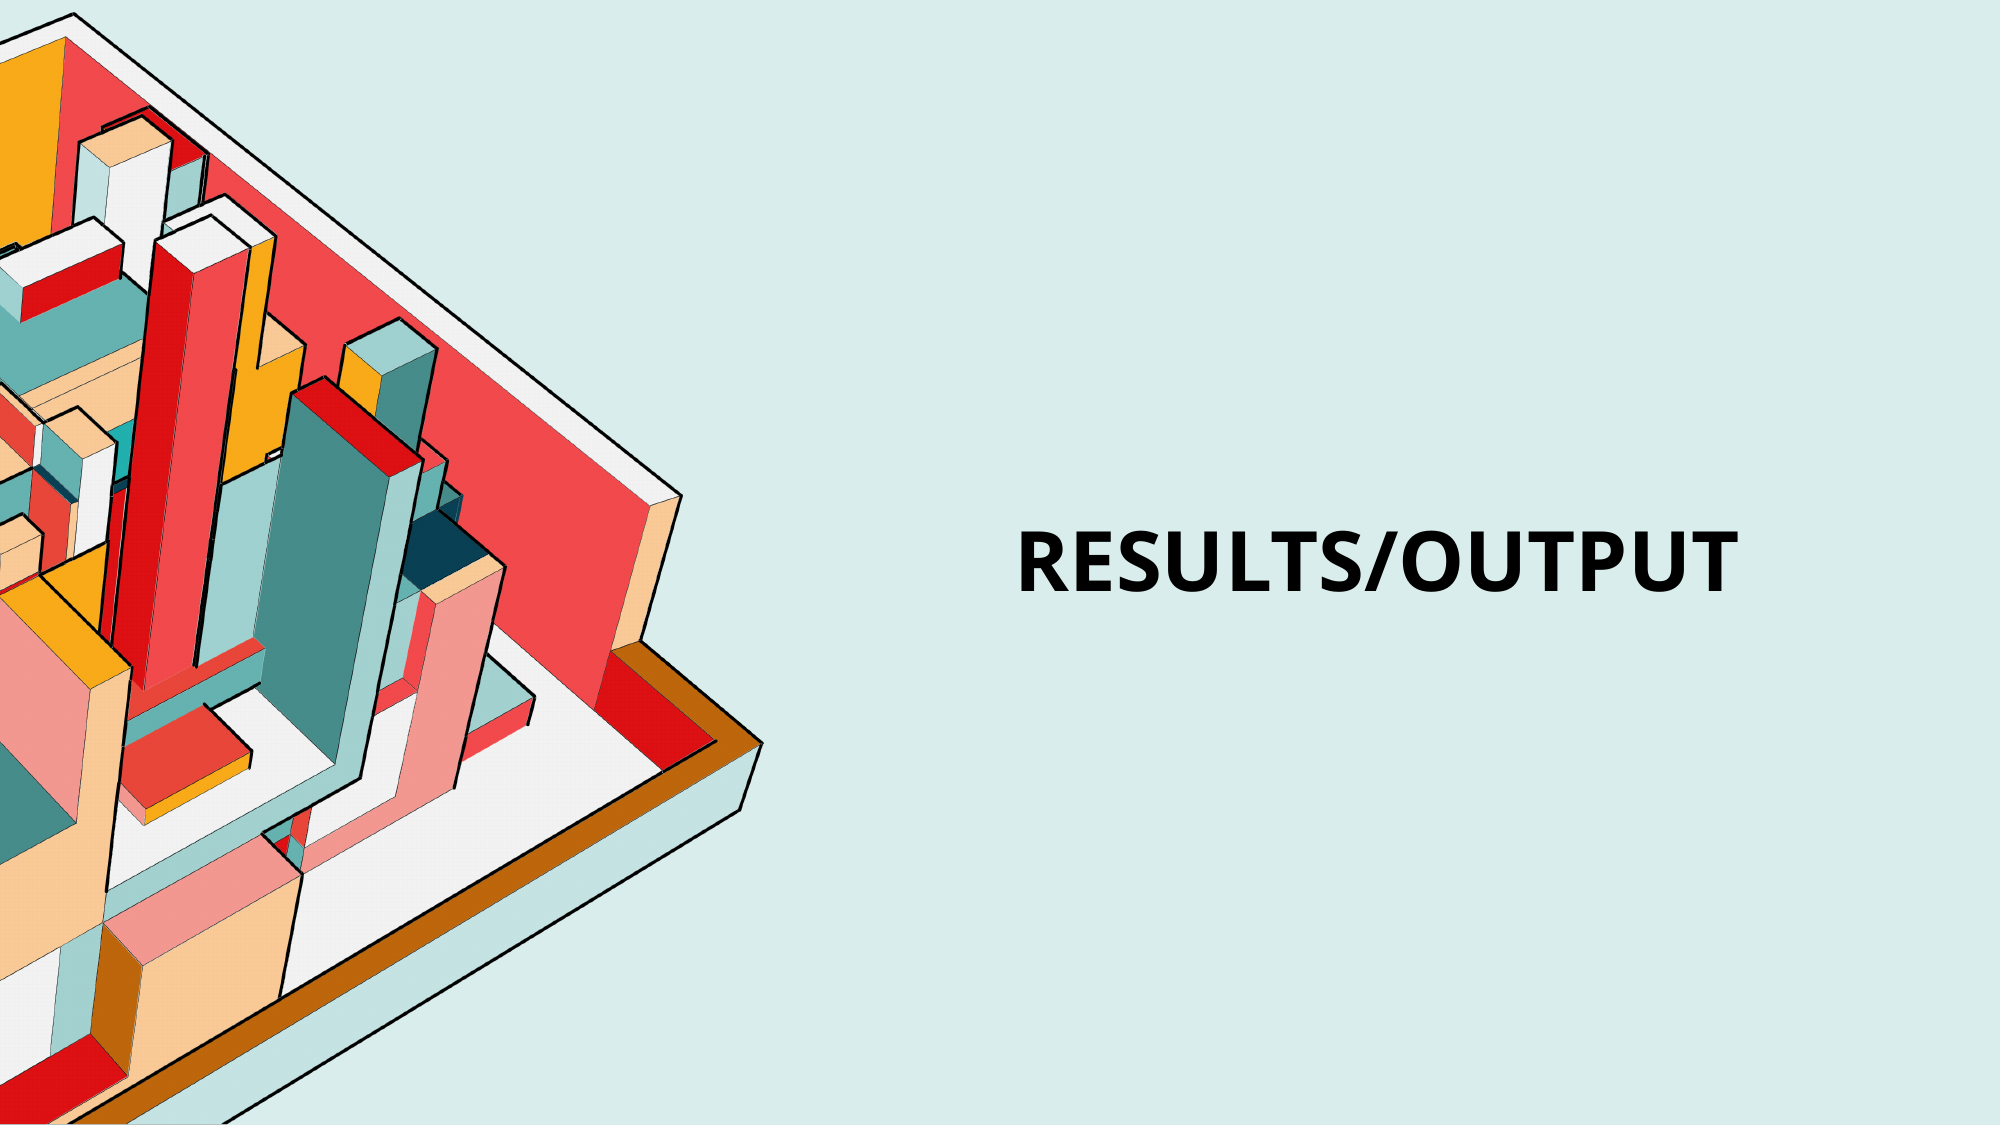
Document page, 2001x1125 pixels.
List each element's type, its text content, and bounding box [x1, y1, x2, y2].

picture [0, 0, 765, 1125]
title RESULTS/OUTPUT [999, 72, 1926, 617]
